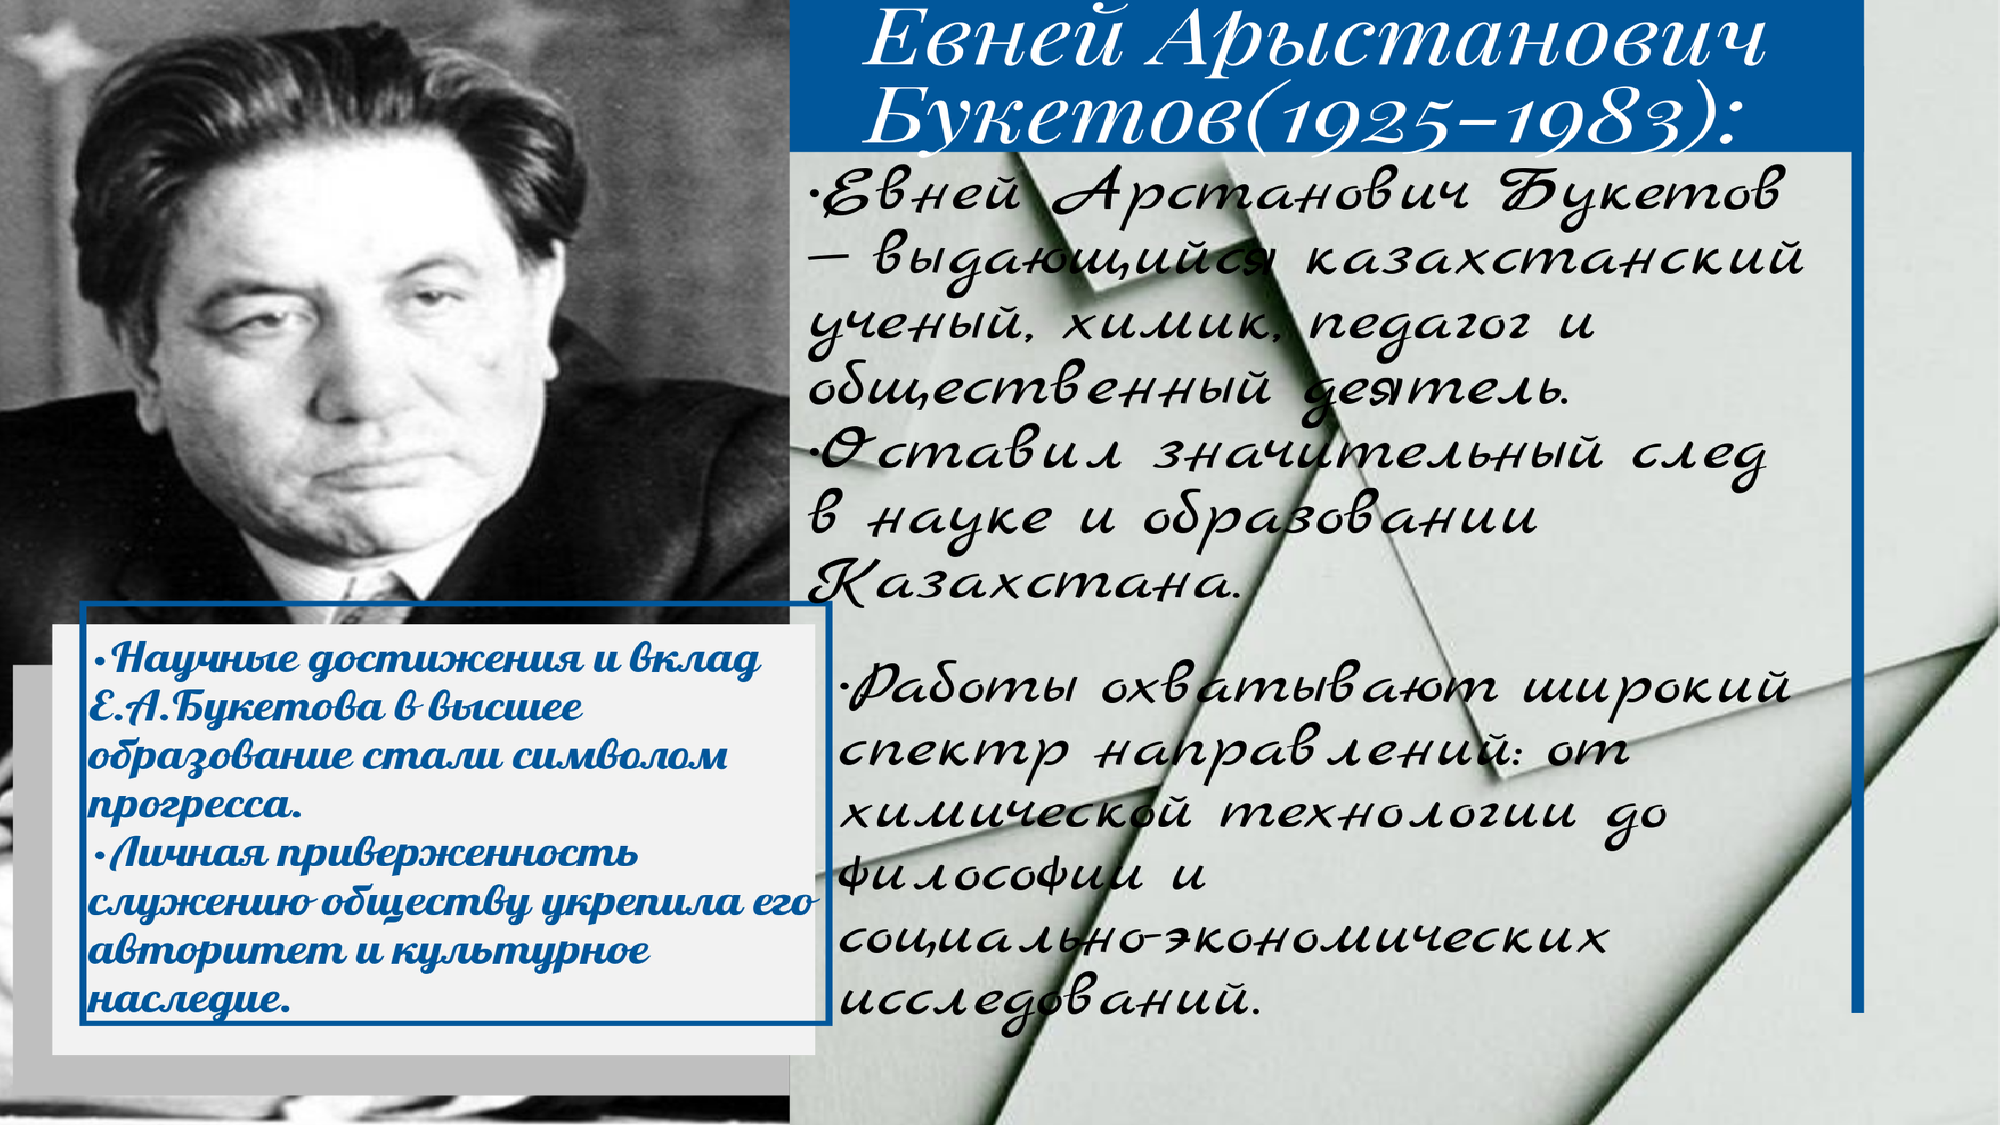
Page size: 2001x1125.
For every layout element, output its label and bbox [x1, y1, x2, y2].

list [0, 0, 2000, 1125]
